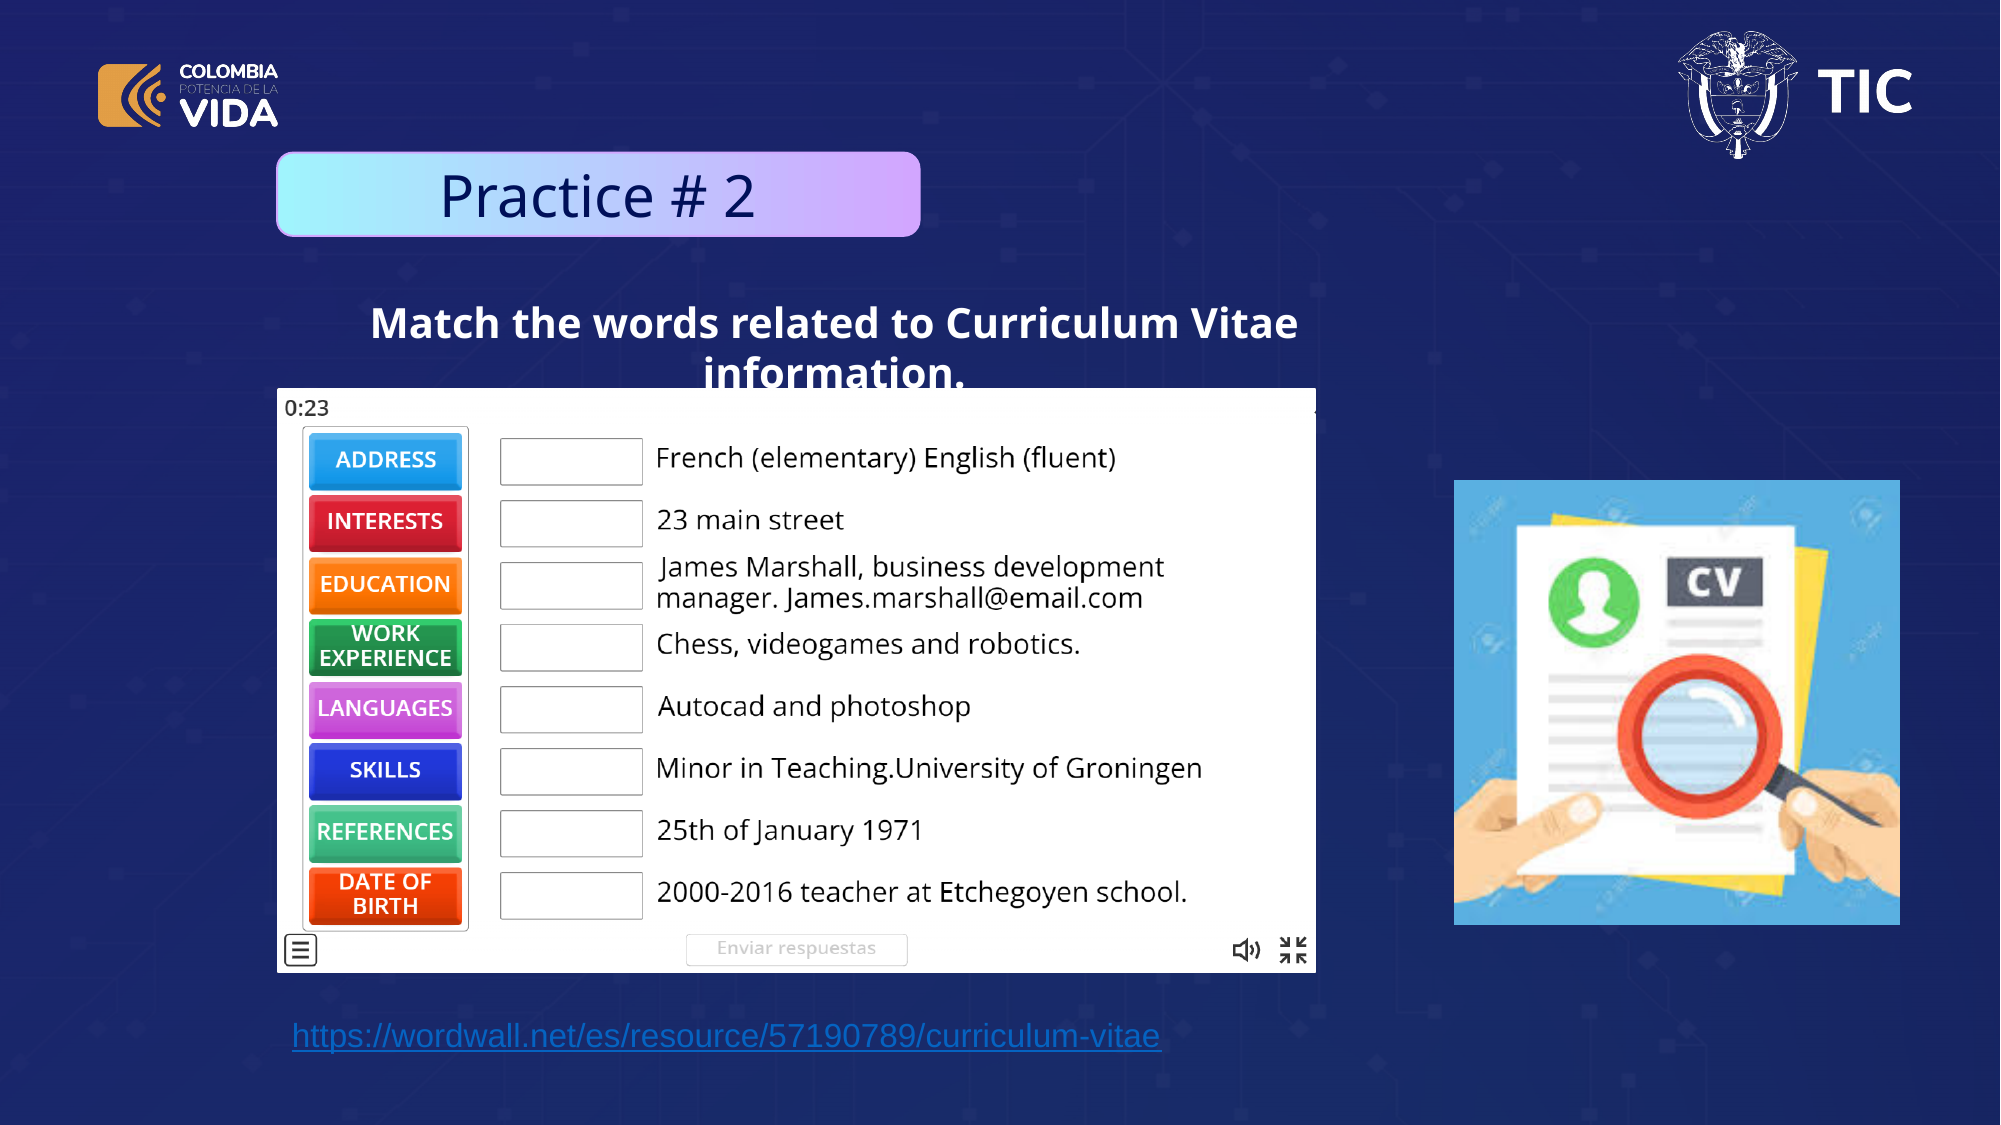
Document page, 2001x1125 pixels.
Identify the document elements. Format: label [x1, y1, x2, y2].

picture [1678, 31, 1913, 159]
picture [98, 63, 278, 127]
picture [1454, 479, 1900, 926]
text_box [0, 0, 2000, 1125]
picture [276, 388, 1316, 973]
